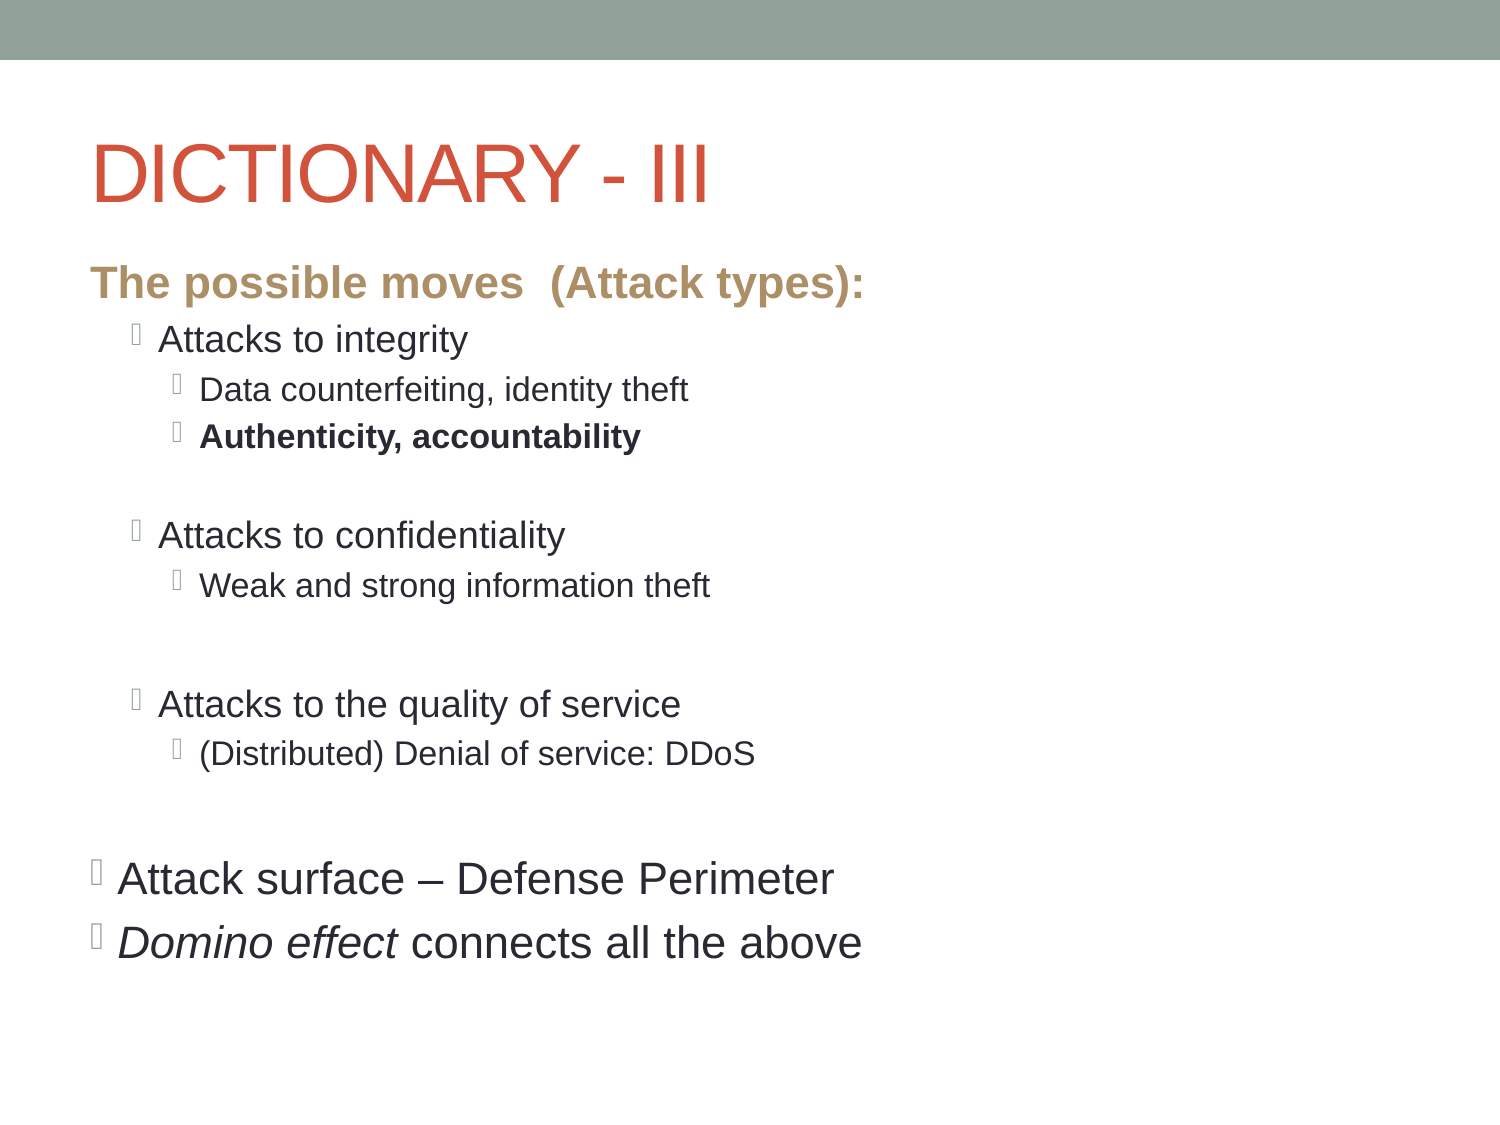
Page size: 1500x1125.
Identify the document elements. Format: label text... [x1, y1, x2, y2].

list The possible moves (Attack types): Attacks to integrity Data counterfeiting, identity theft Authenticity, accountability Attacks to confidentiality Weak and strong information theft Attacks to the quality of service (Distributed) Denial of service: DDoS Attack surface – Defense Perimeter Domino effect connects all the above [75, 245, 1425, 977]
title DICTIONARY - III [75, 87, 1425, 245]
